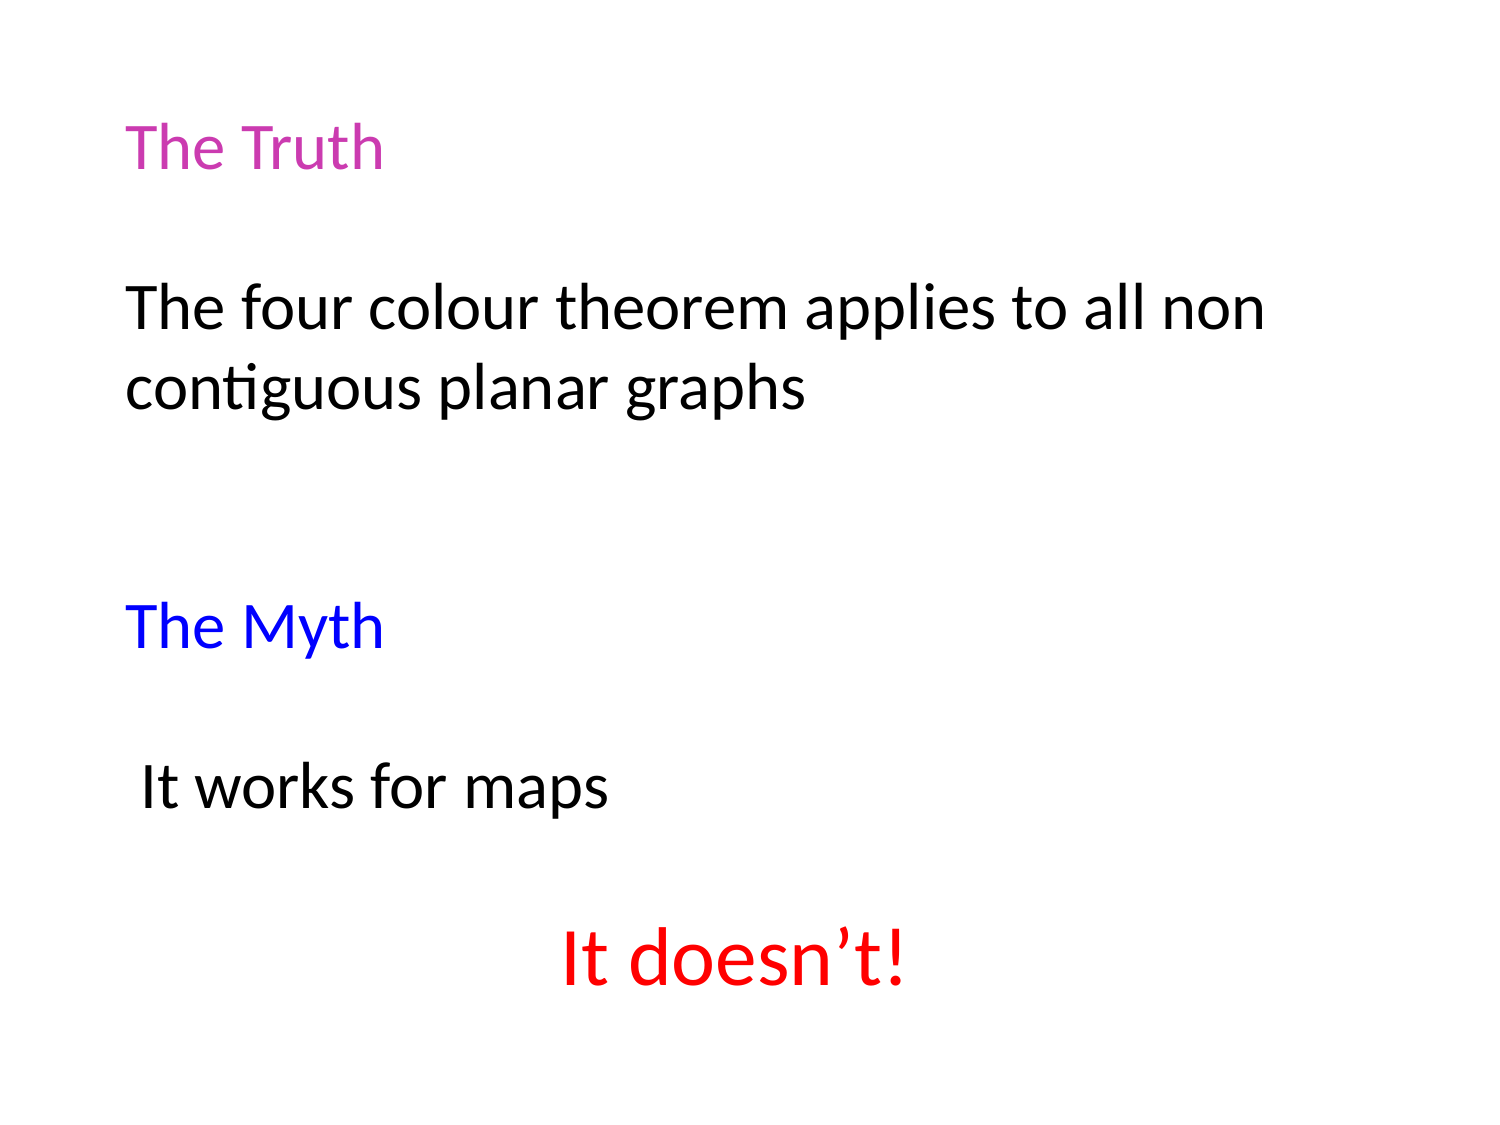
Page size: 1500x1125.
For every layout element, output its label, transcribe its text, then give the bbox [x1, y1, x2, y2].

text_box The Truth The four colour theorem applies to all non contiguous planar graphs The Myth It works for maps It doesn’t! [110, 95, 1469, 1010]
